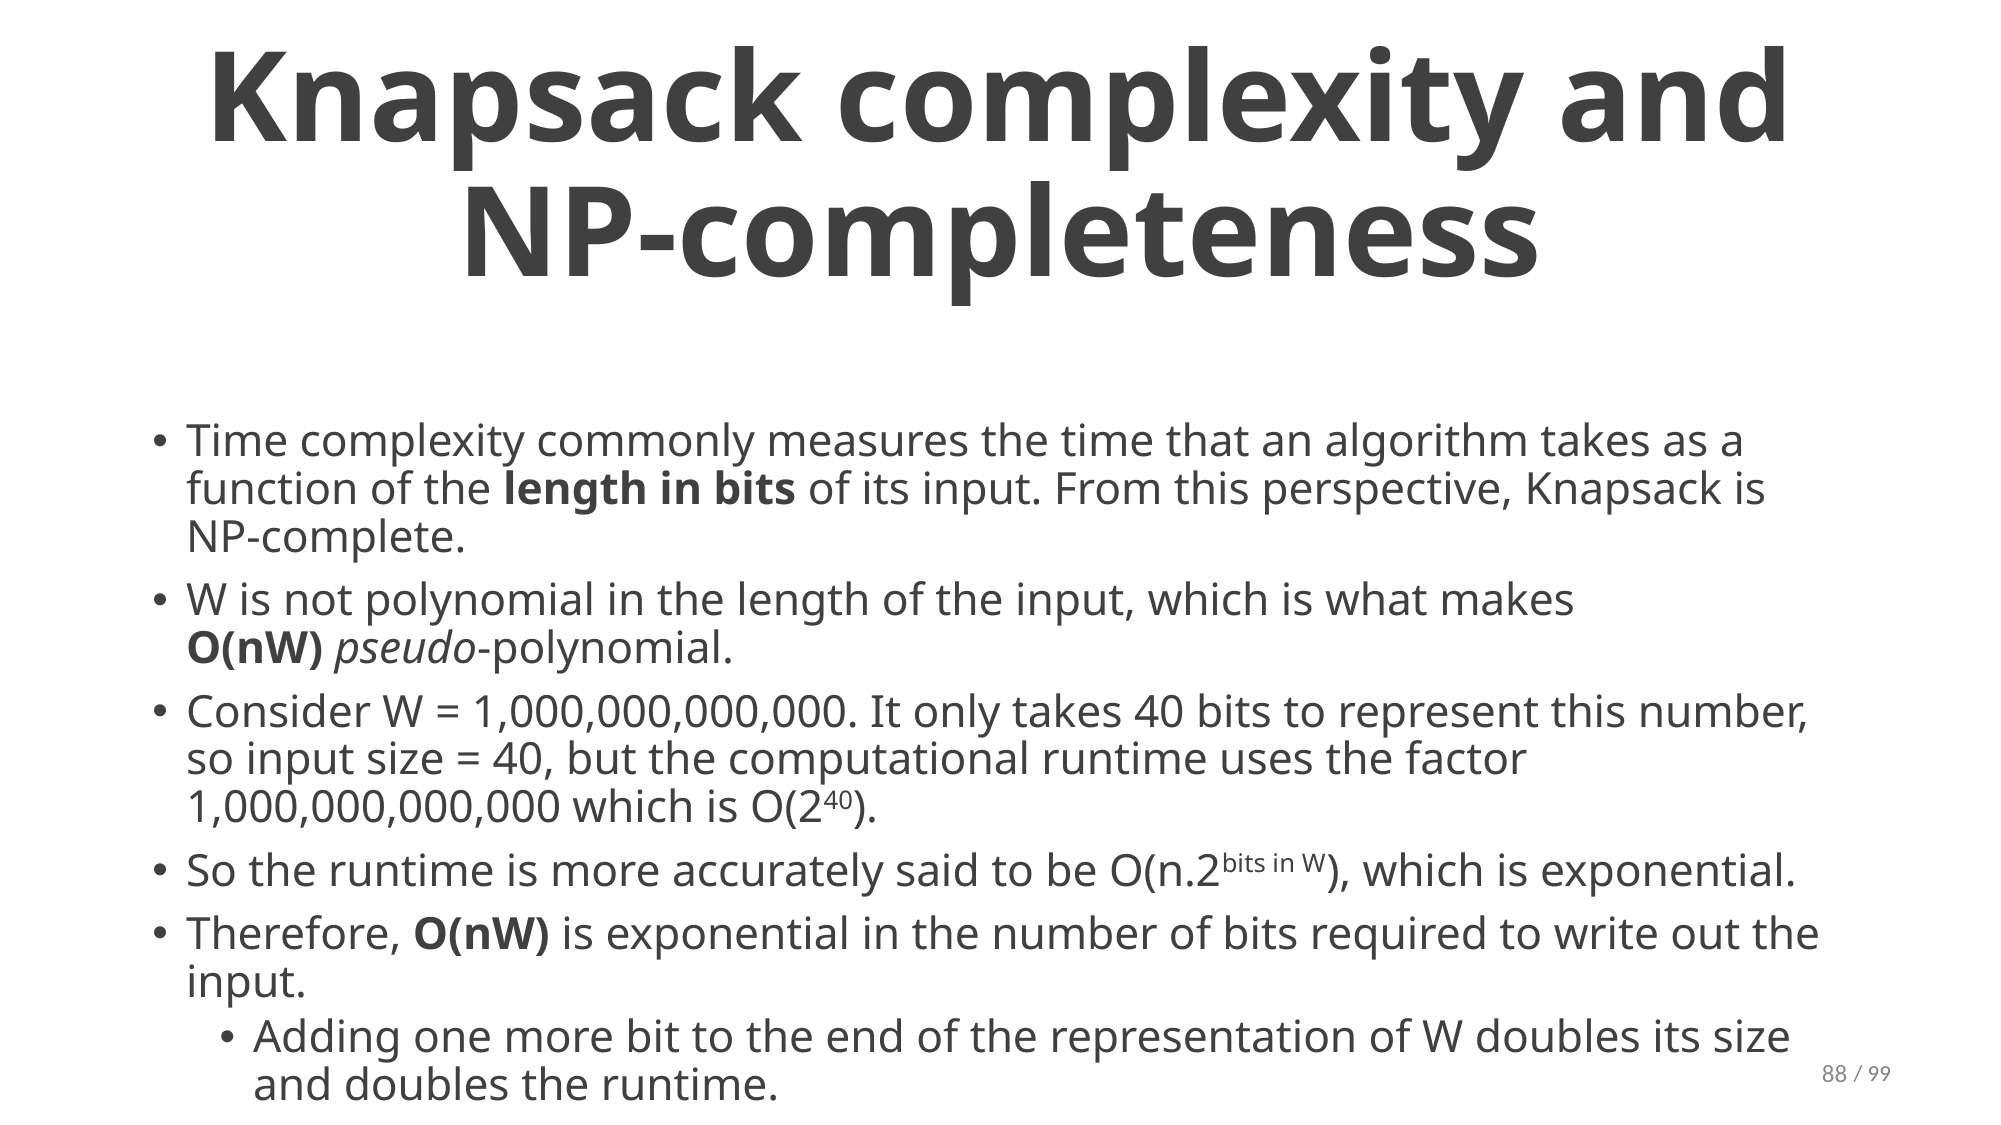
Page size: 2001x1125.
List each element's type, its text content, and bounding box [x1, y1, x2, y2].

title Knapsack complexity and NP-completeness [131, 54, 1869, 284]
slide_number 88 [1412, 1042, 1863, 1103]
list Time complexity commonly measures the time that an algorithm takes as a function of the length in bits of its input. From this perspective, Knapsack is NP-complete. W is not polynomial in the length of the input, which is what makes O(nW) pseudo-polynomial. Consider W = 1,000,000,000,000. It only takes 40 bits to represent this number, so input size = 40, but the computational runtime uses the factor 1,000,000,000,000 which is O(240). So the runtime is more accurately said to be O(n.2bits in W), which is exponential. Therefore, O(nW) is exponential in the number of bits required to write out the input. Adding one more bit to the end of the representation of W doubles its size and doubles the runtime. [131, 405, 1869, 1125]
